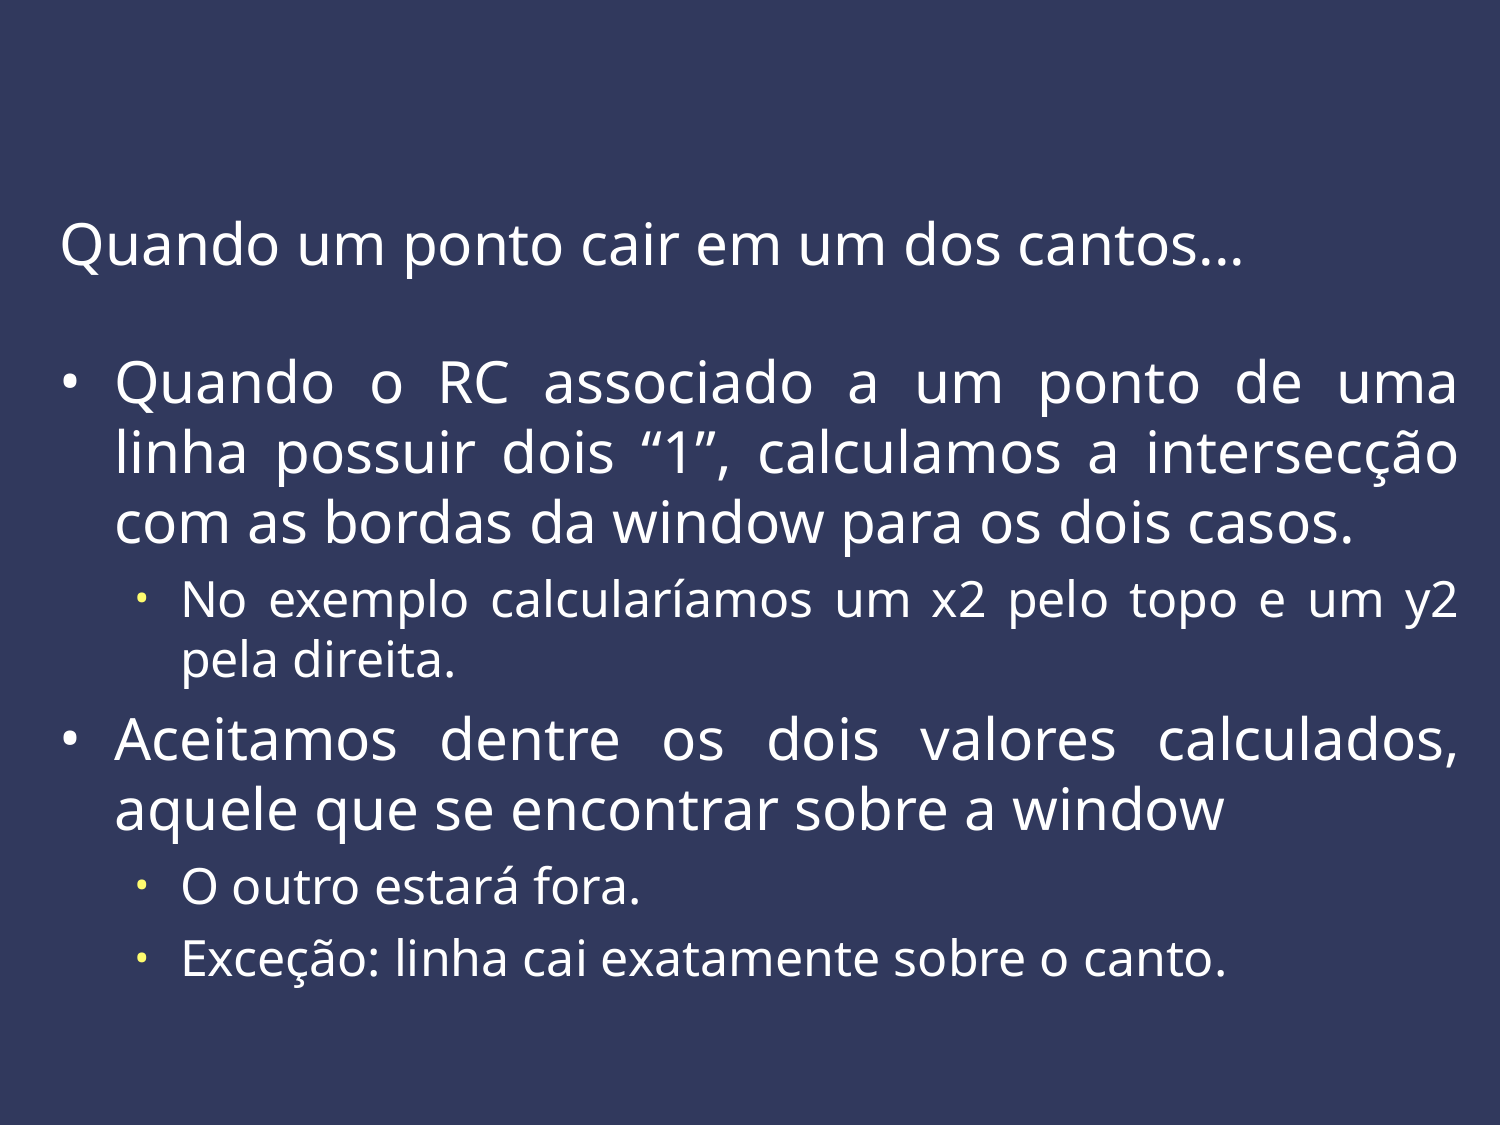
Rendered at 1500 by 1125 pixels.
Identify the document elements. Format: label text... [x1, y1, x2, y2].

text_box Quando o RC associado a um ponto de uma linha possuir dois “1”, calculamos a intersecção com as bordas da window para os dois casos. No exemplo calcularíamos um x2 pelo topo e um y2 pela direita. Aceitamos dentre os dois valores calculados, aquele que se encontrar sobre a window O outro estará fora. Exceção: linha cai exatamente sobre o canto. [44, 337, 1475, 1025]
text_box Quando um ponto cair em um dos cantos... [45, 193, 1500, 292]
